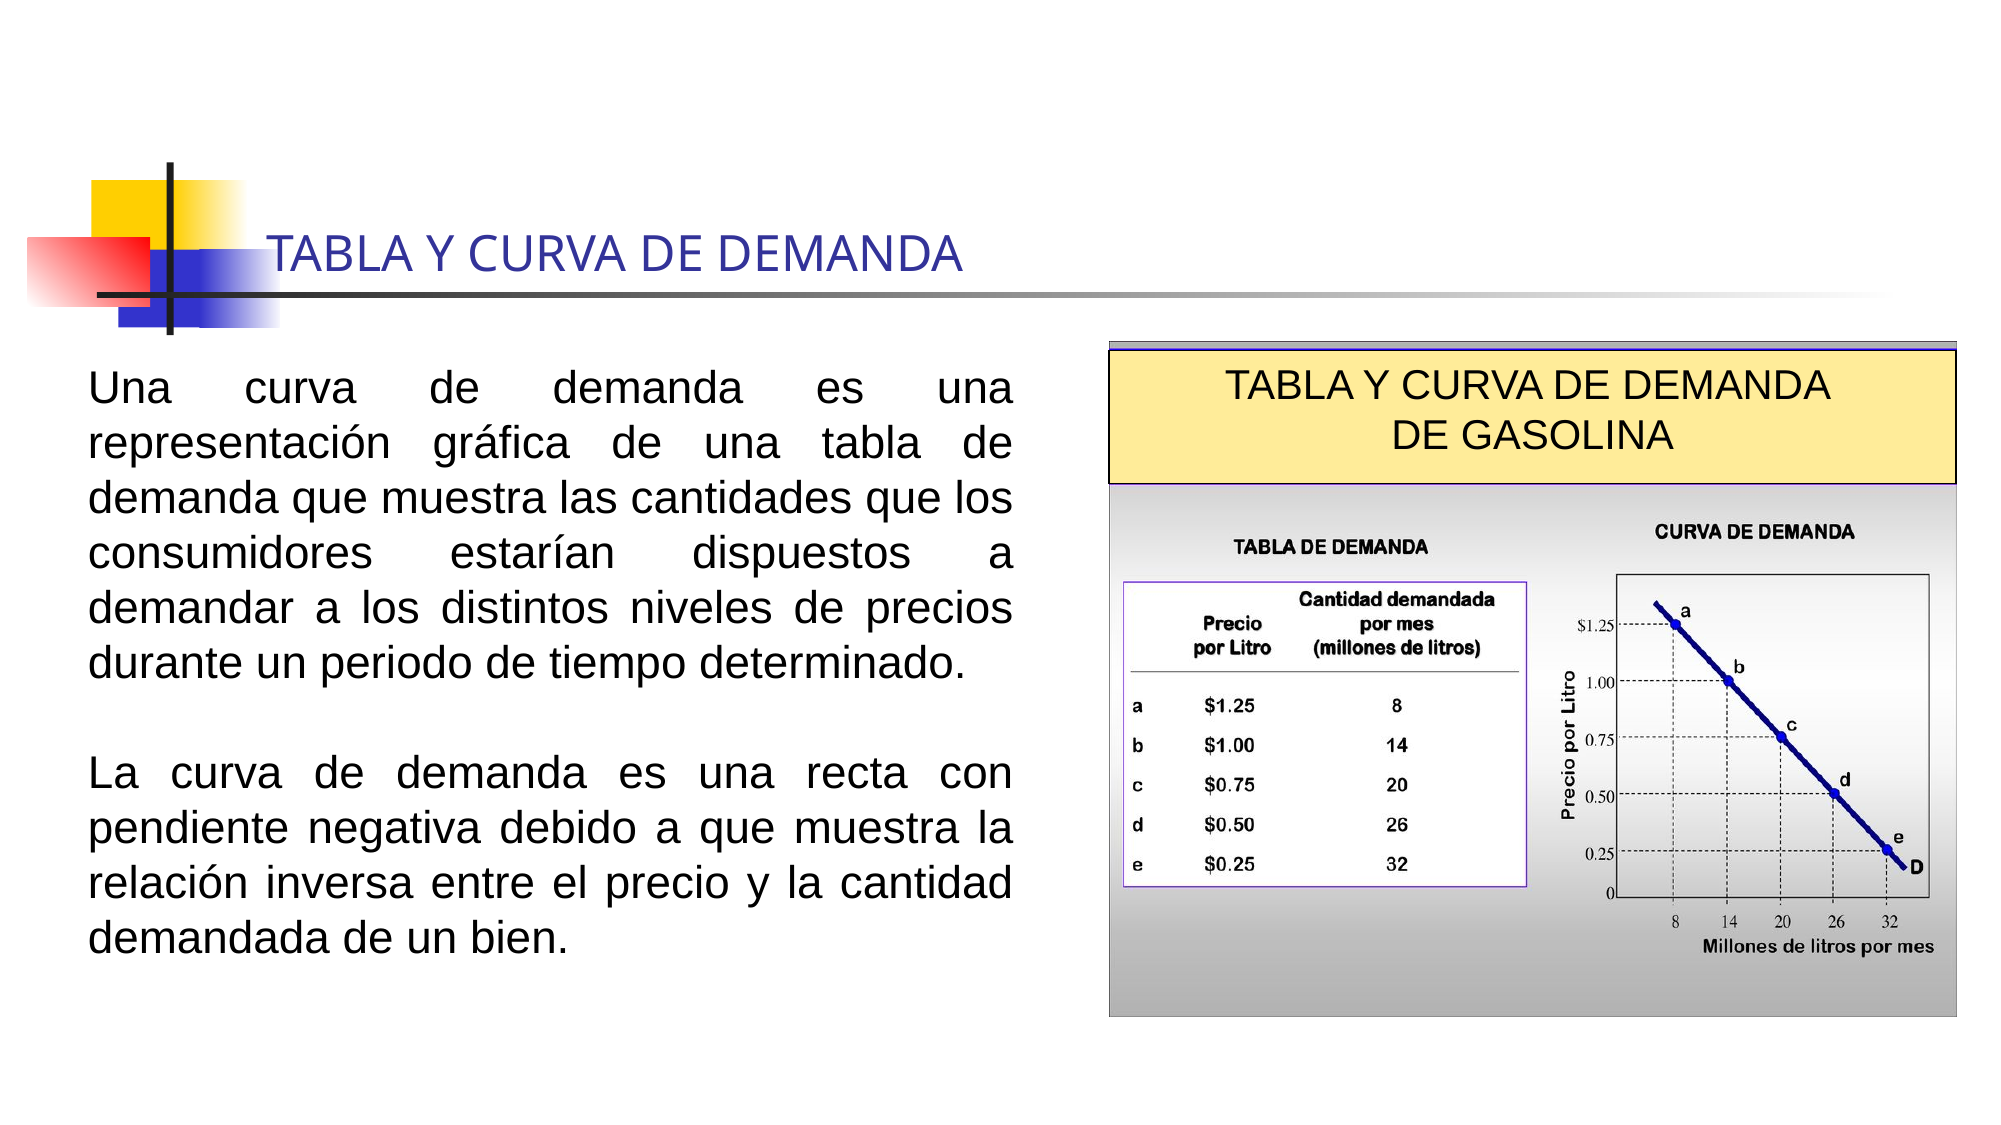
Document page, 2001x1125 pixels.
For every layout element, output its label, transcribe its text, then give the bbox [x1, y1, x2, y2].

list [1108, 341, 1957, 1017]
title TABLA Y CURVA DE DEMANDA [251, 101, 1957, 289]
text_box Una curva de demanda es una representación gráfica de una tabla de demanda que muestra las cantidades que los consumidores estarían dispuestos a demandar a los distintos niveles de precios durante un periodo de tiempo determinado. La curva de demanda es una recta con pendiente negativa debido a que muestra la relación inversa entre el precio y la cantidad demandada de un bien. [73, 350, 1029, 1026]
